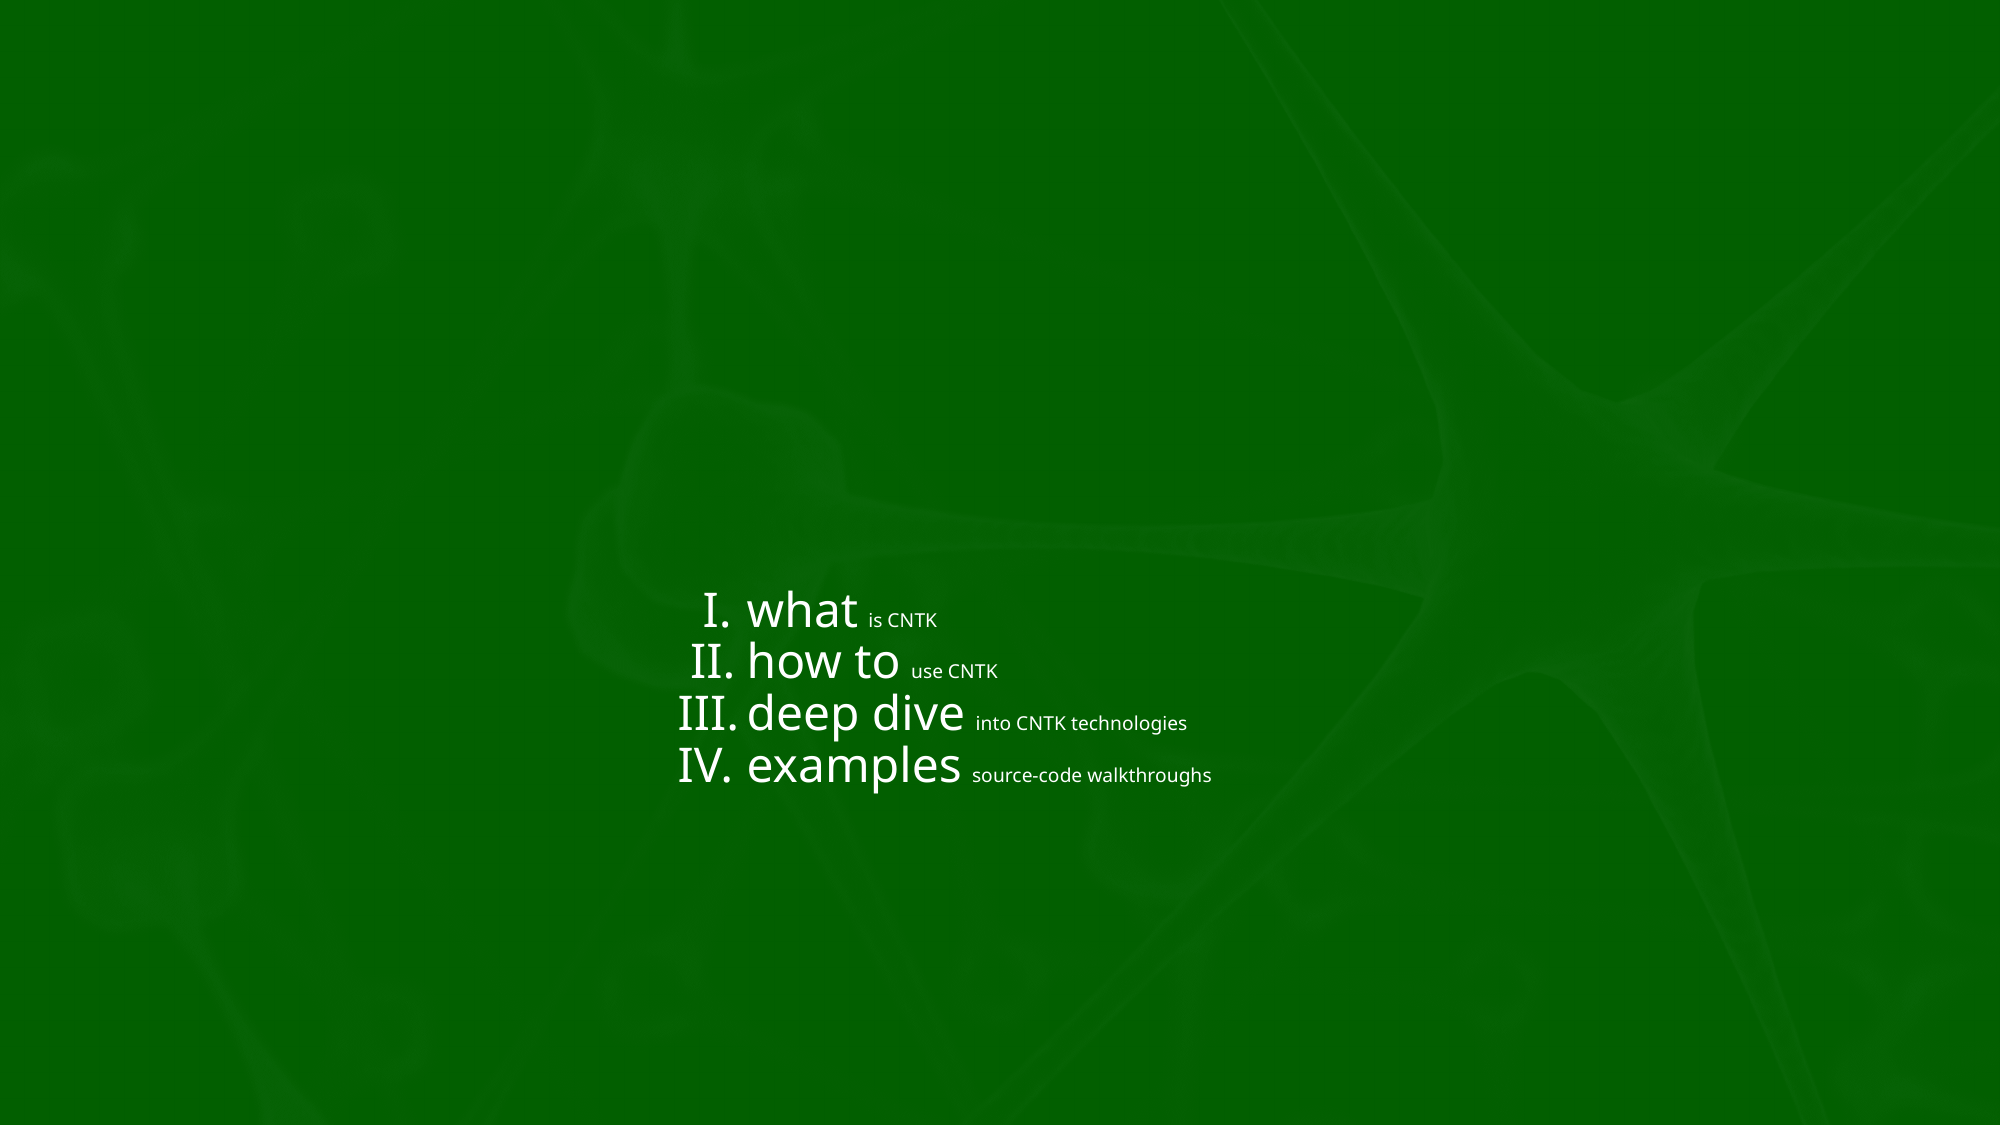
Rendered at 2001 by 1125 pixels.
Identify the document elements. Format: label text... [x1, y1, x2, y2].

title I. what is CNTK II. how to use CNTK III. deep dive into CNTK technologies IV. examples source-code walkthroughs [662, 524, 1807, 801]
